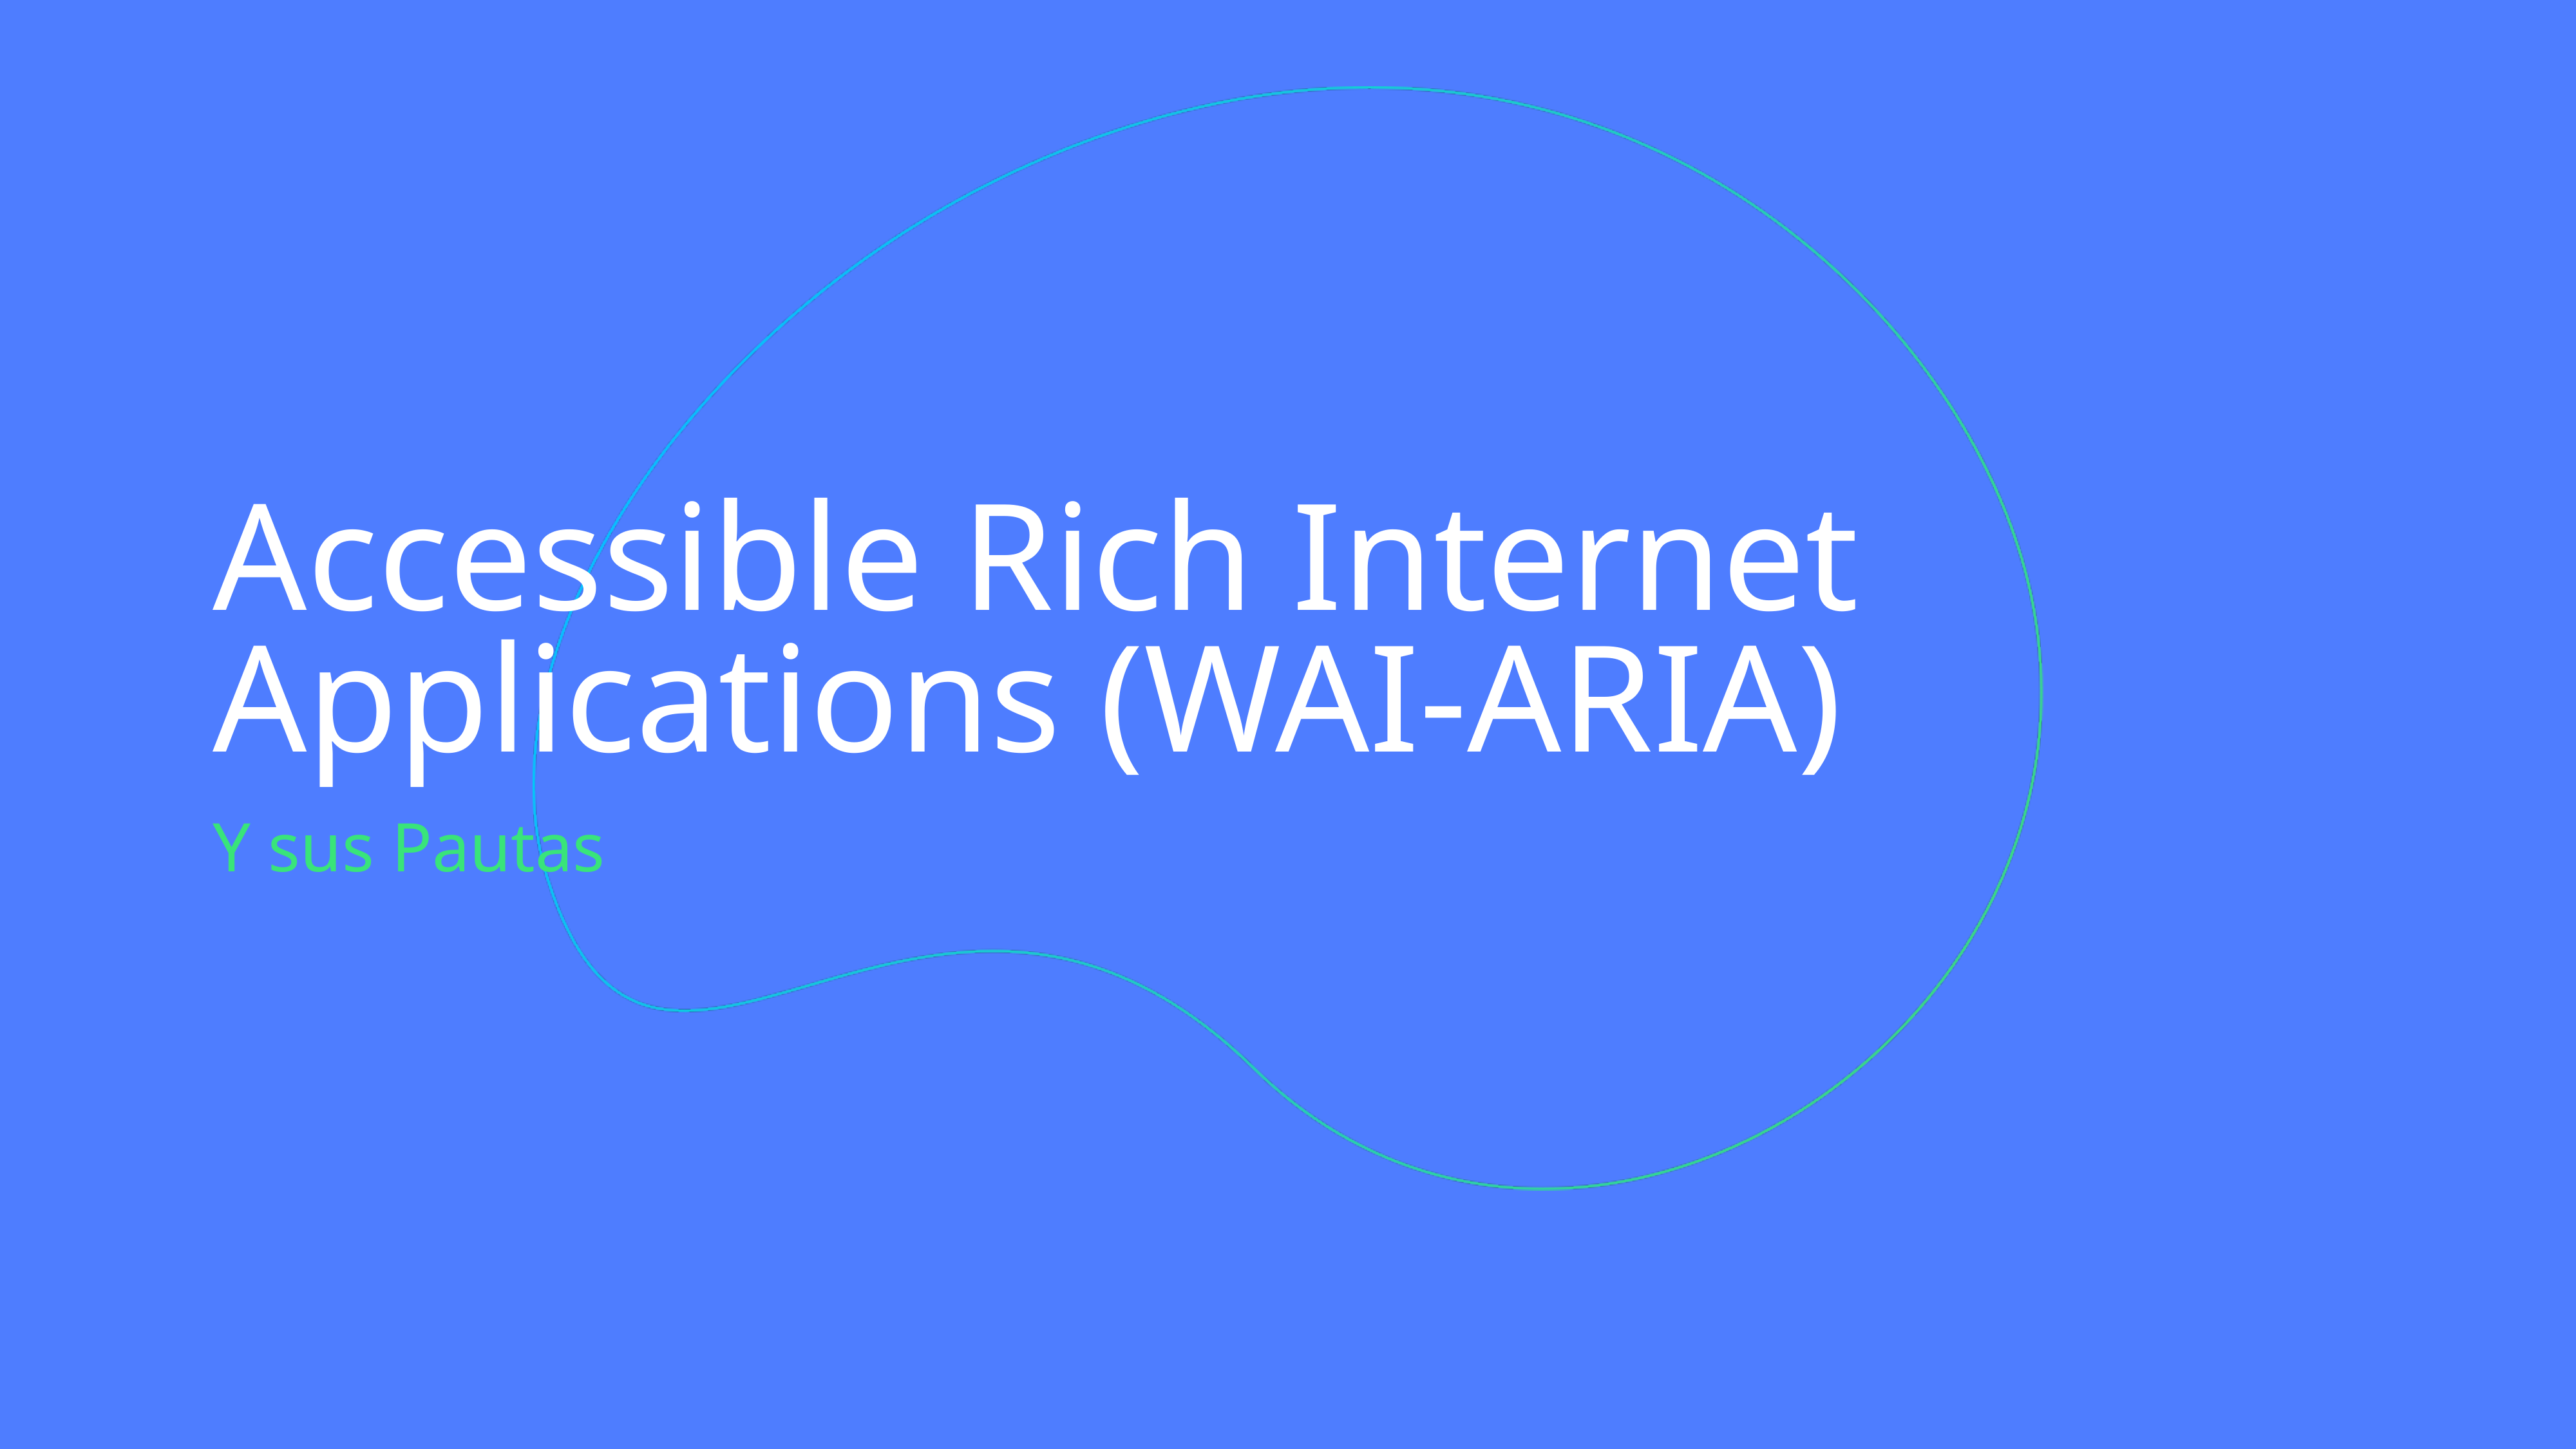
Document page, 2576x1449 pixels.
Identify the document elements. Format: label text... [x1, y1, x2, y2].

text_box Y sus Pautas [205, 796, 1772, 893]
picture [533, 86, 2043, 1191]
text_box Accessible Rich Internet Applications (WAI-ARIA) [205, 254, 2032, 1023]
